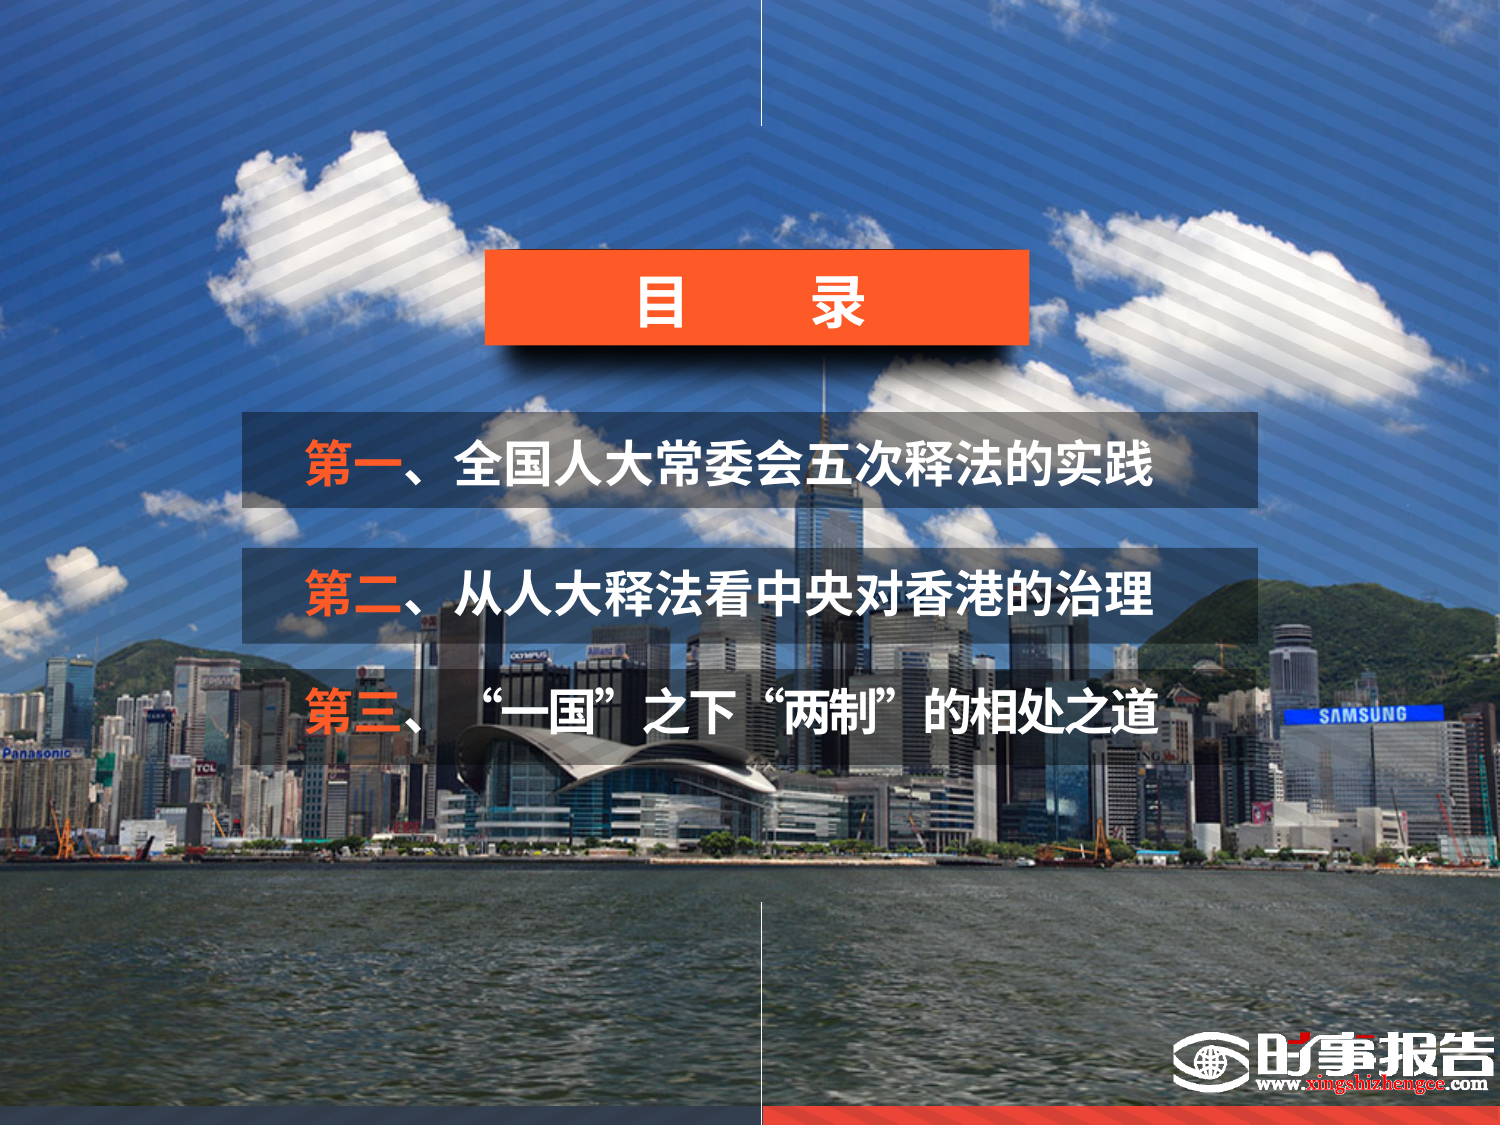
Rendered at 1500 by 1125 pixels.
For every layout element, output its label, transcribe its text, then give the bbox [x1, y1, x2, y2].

text_box 目 录 [487, 265, 1013, 329]
text_box 第二、从人大释法看中央对香港的治理 [289, 561, 1223, 630]
text_box 第一、全国人大常委会五次释法的实践 [289, 431, 1223, 496]
picture [0, 0, 1500, 1125]
text_box 第三、“一国”之下“两制”的相处之道 [289, 680, 1223, 746]
